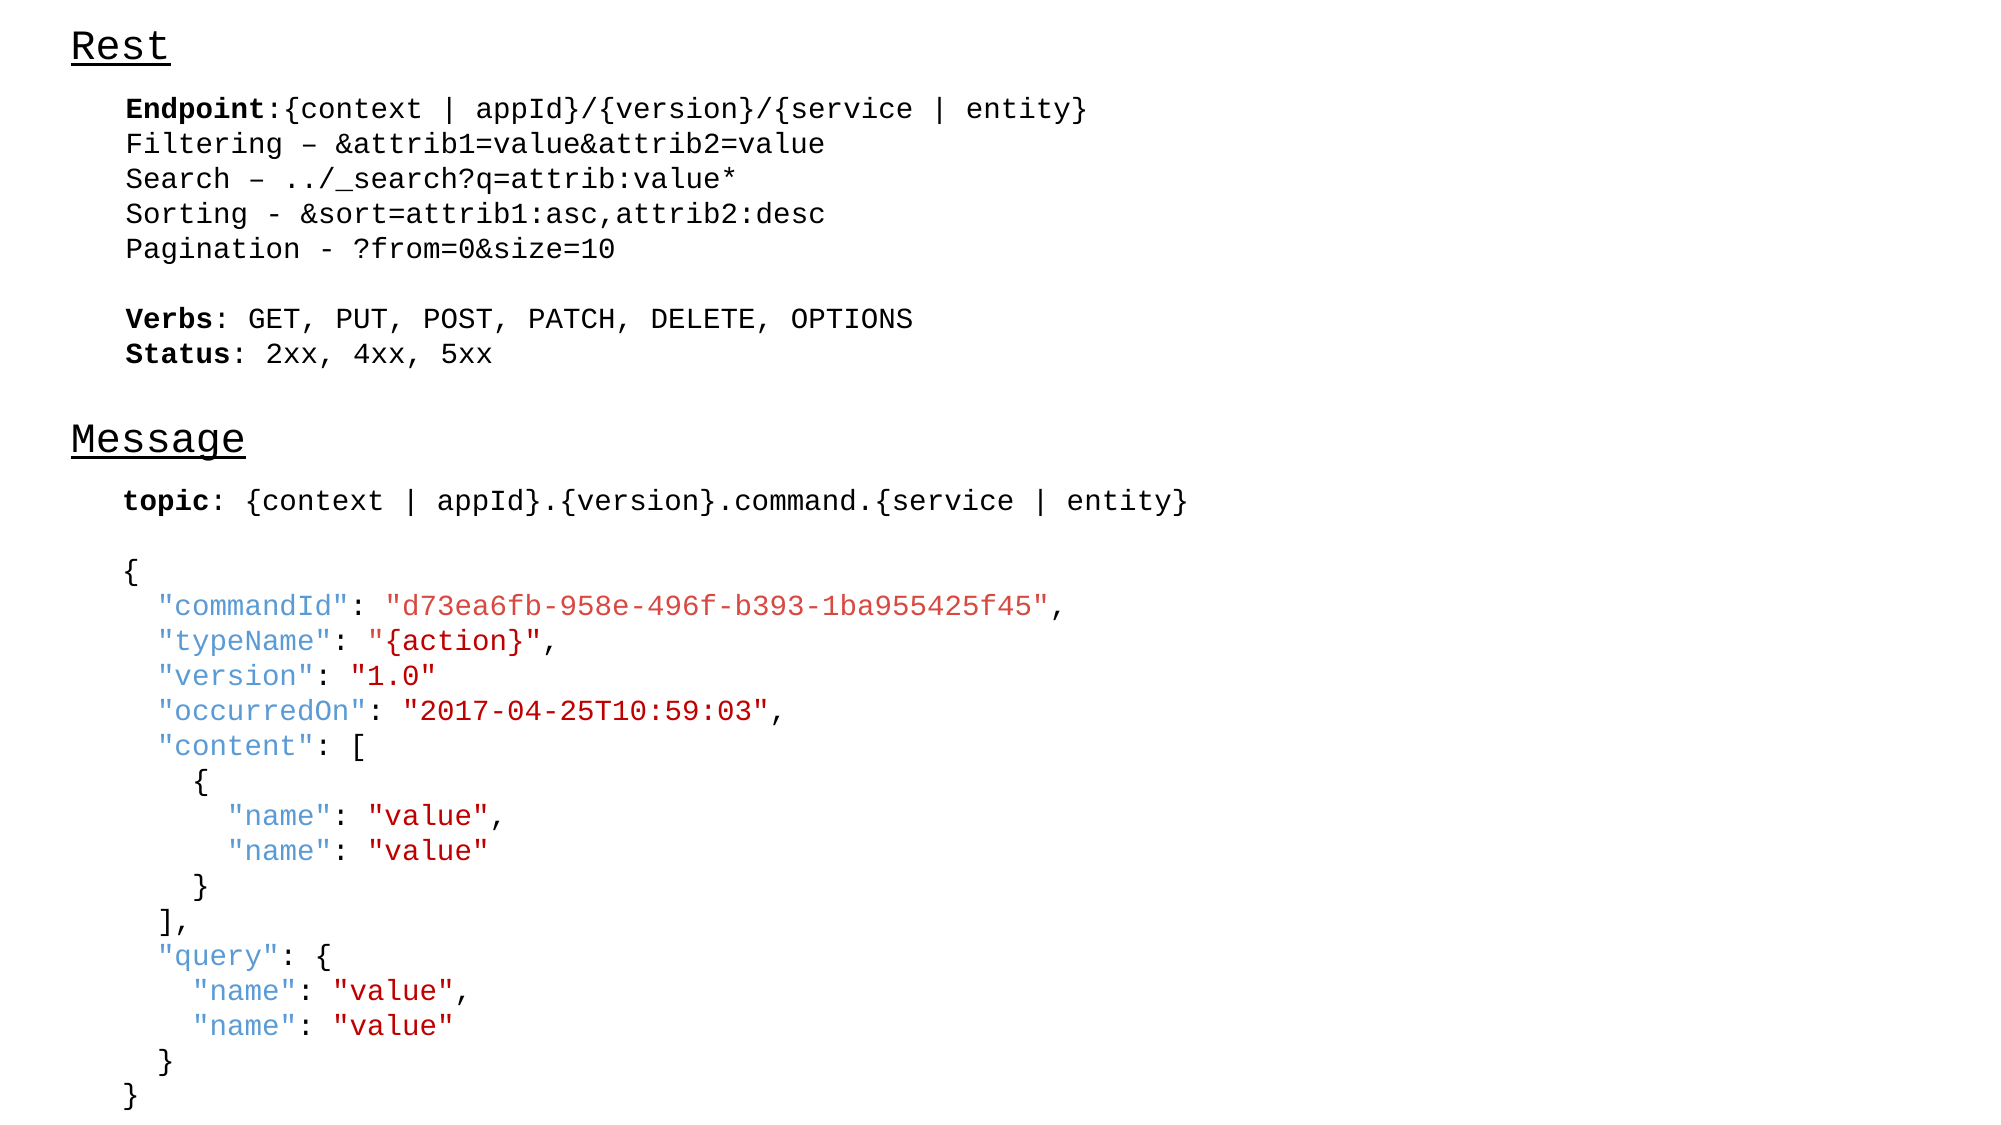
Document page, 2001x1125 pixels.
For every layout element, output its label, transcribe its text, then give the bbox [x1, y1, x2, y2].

text_box Endpoint:{context | appId}/{version}/{service | entity} Filtering – &attrib1=value&attrib2=value Search – ../_search?q=attrib:value* Sorting - &sort=attrib1:asc,attrib2:desc Pagination - ?from=0&size=10 Verbs: GET, PUT, POST, PATCH, DELETE, OPTIONS Status: 2xx, 4xx, 5xx [110, 82, 1104, 377]
text_box Message [56, 403, 261, 468]
text_box Rest [55, 10, 186, 76]
text_box topic: {context | appId}.{version}.command.{service | entity} { "commandId": "d73ea6fb-958e-496f-b393-1ba955425f45", "typeName": "{action}", "version": "1.0" "occurredOn": "2017-04-25T10:59:03", "content": [ { "name": "value", "name": "value" } ], "query": { "name": "value", "name": "value" } } [107, 474, 1801, 1119]
